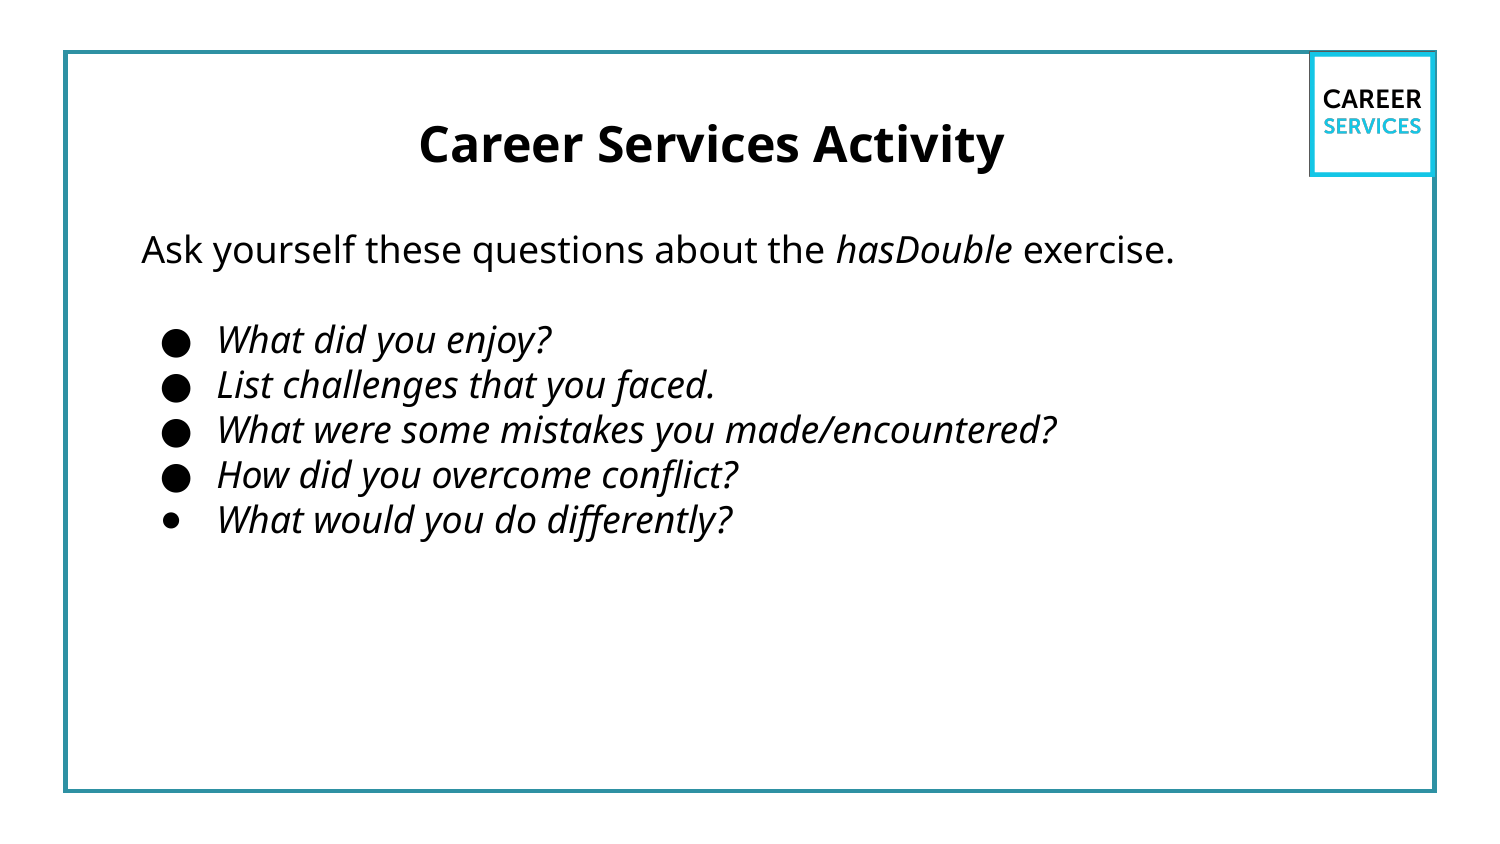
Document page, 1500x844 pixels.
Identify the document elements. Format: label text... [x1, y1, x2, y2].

text_box [65, 52, 1435, 792]
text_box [1309, 51, 1435, 177]
text_box Ask yourself these questions about the hasDouble exercise. What did you enjoy? List challenges that you faced. What were some mistakes you made/encountered? How did you overcome conflict? What would you do differently? [126, 211, 1374, 745]
text_box Career Services Activity [111, 97, 1325, 236]
